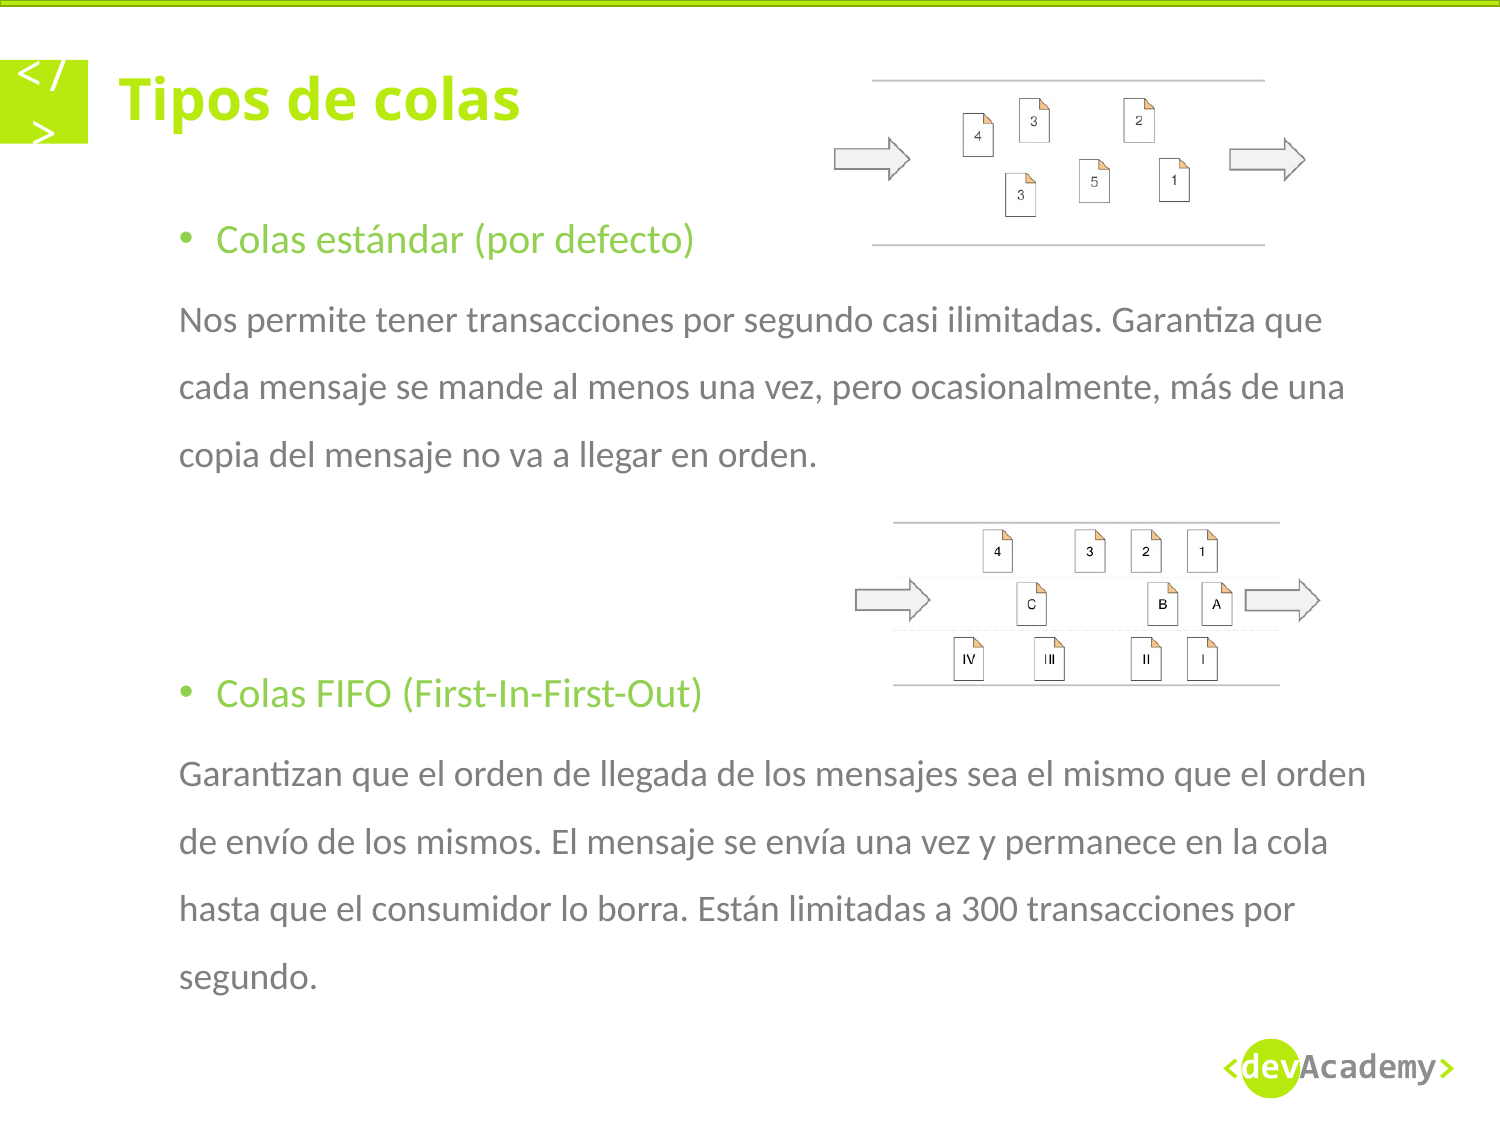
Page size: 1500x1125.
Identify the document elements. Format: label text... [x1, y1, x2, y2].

picture [798, 65, 1346, 267]
picture [1218, 1036, 1458, 1102]
title Tipos de colas [103, 59, 1458, 144]
picture [820, 511, 1360, 709]
text_box Colas estándar (por defecto) Nos permite tener transacciones por segundo casi ilimitadas. Garantiza que cada mensaje se mande al menos una vez, pero ocasionalmente, más de una copia del mensaje no va a llegar en orden. Colas FIFO (First-In-First-Out) Garantizan que el orden de llegada de los mensajes sea el mismo que el orden de envío de los mismos. El mensaje se envía una vez y permanece en la cola hasta que el consumidor lo borra. Están limitadas a 300 transacciones por segundo. [88, 179, 1398, 1025]
